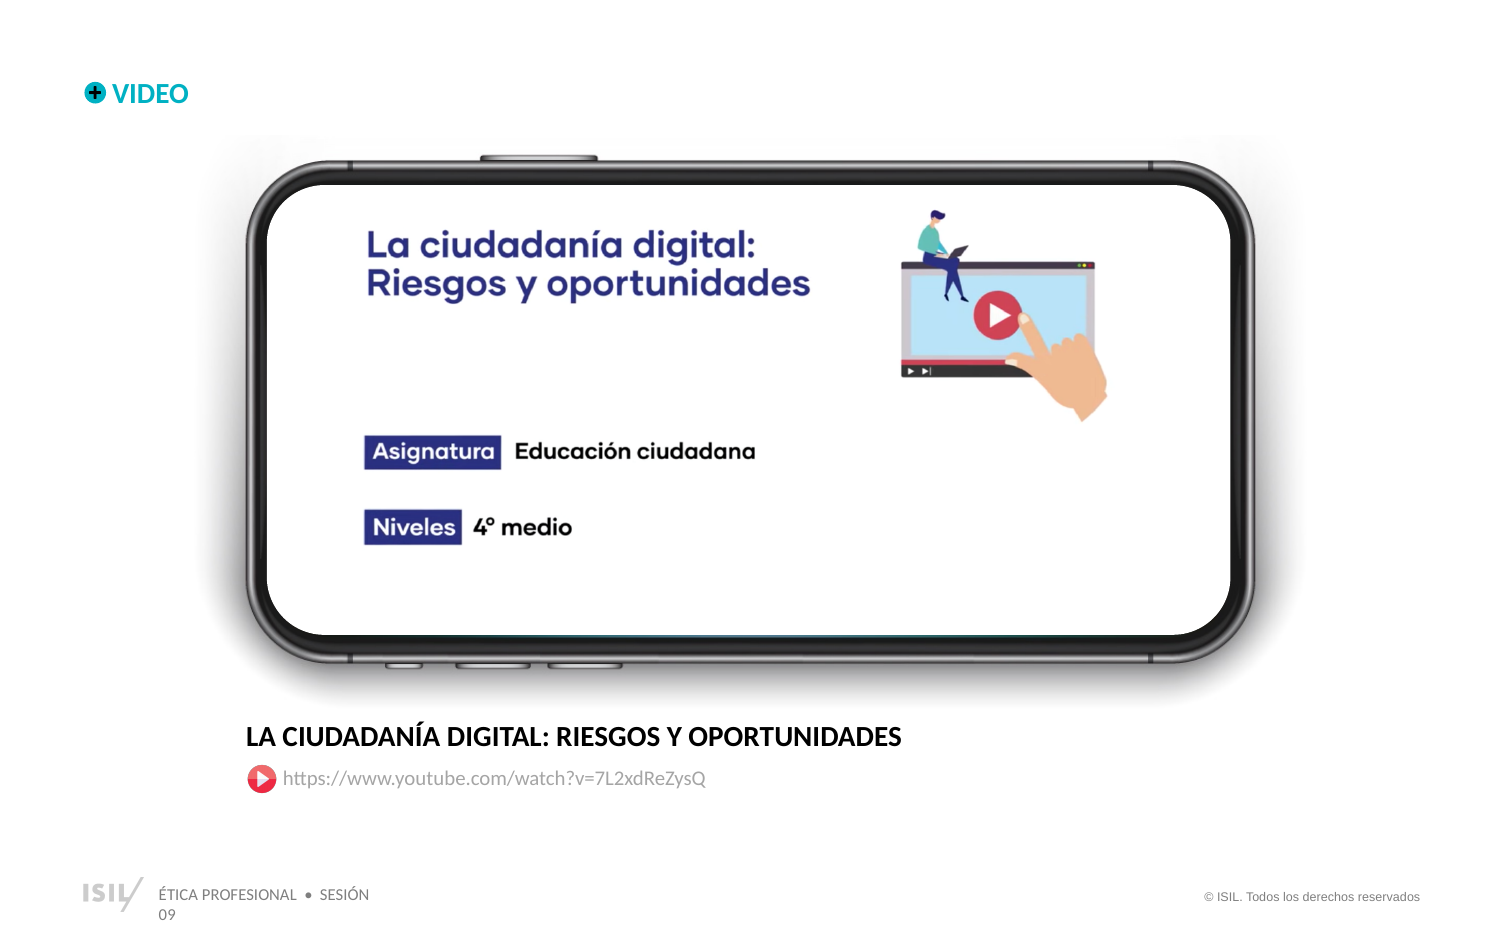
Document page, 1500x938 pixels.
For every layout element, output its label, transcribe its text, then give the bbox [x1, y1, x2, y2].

text_box LA CIUDADANÍA DIGITAL: RIESGOS Y OPORTUNIDADES https://www.youtube.com/watch?v=7L2xdReZysQ [282, 772, 1231, 790]
text_box VIDEO [112, 78, 202, 111]
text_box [84, 81, 107, 104]
picture [126, 135, 1376, 794]
